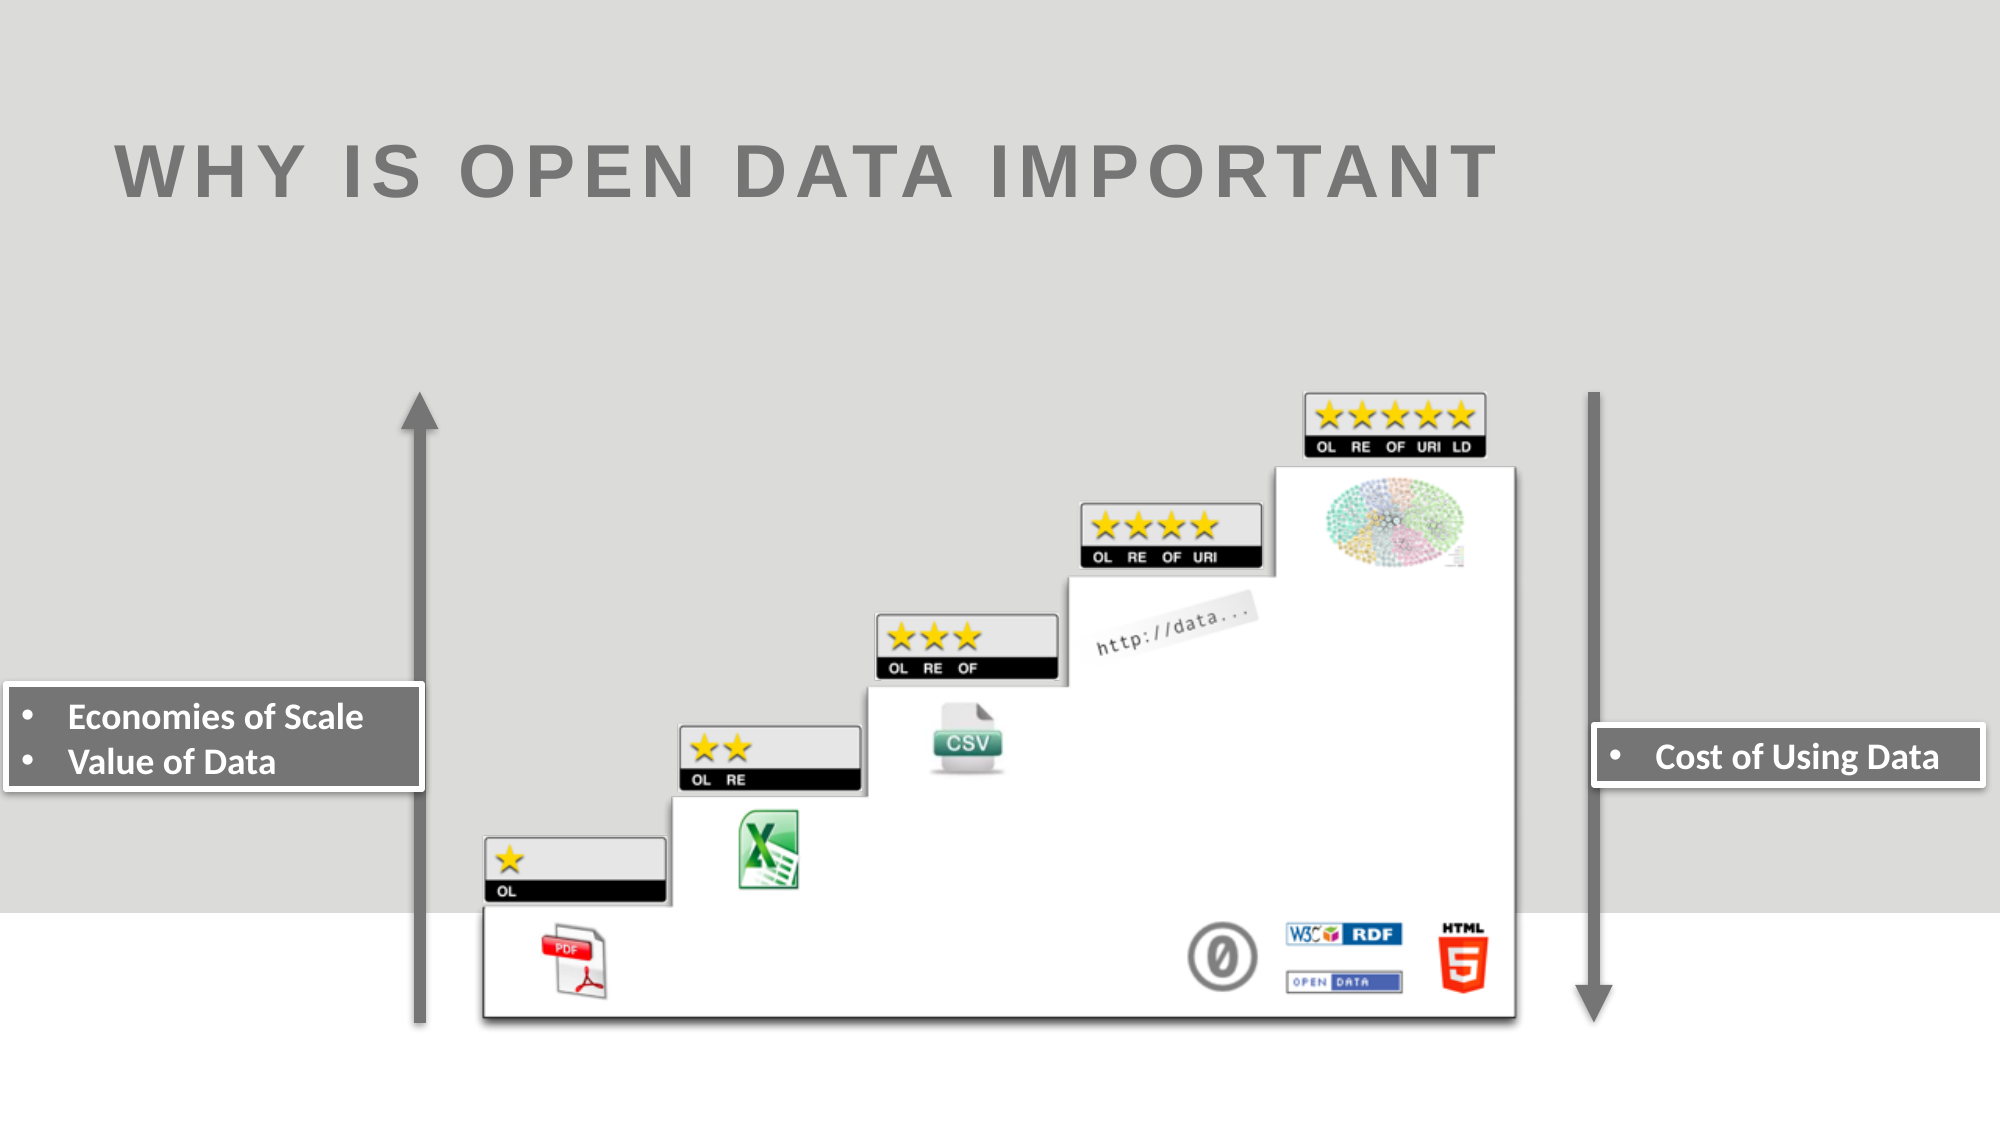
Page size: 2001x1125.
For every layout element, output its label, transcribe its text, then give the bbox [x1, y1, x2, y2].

title Why Is Open Data Important [99, 45, 1900, 221]
text_box Economies of Scale Value of Data [3, 681, 415, 792]
picture [452, 375, 1548, 1053]
text_box [0, 913, 2000, 1125]
text_box Cost of Using Data [1598, 722, 1986, 788]
